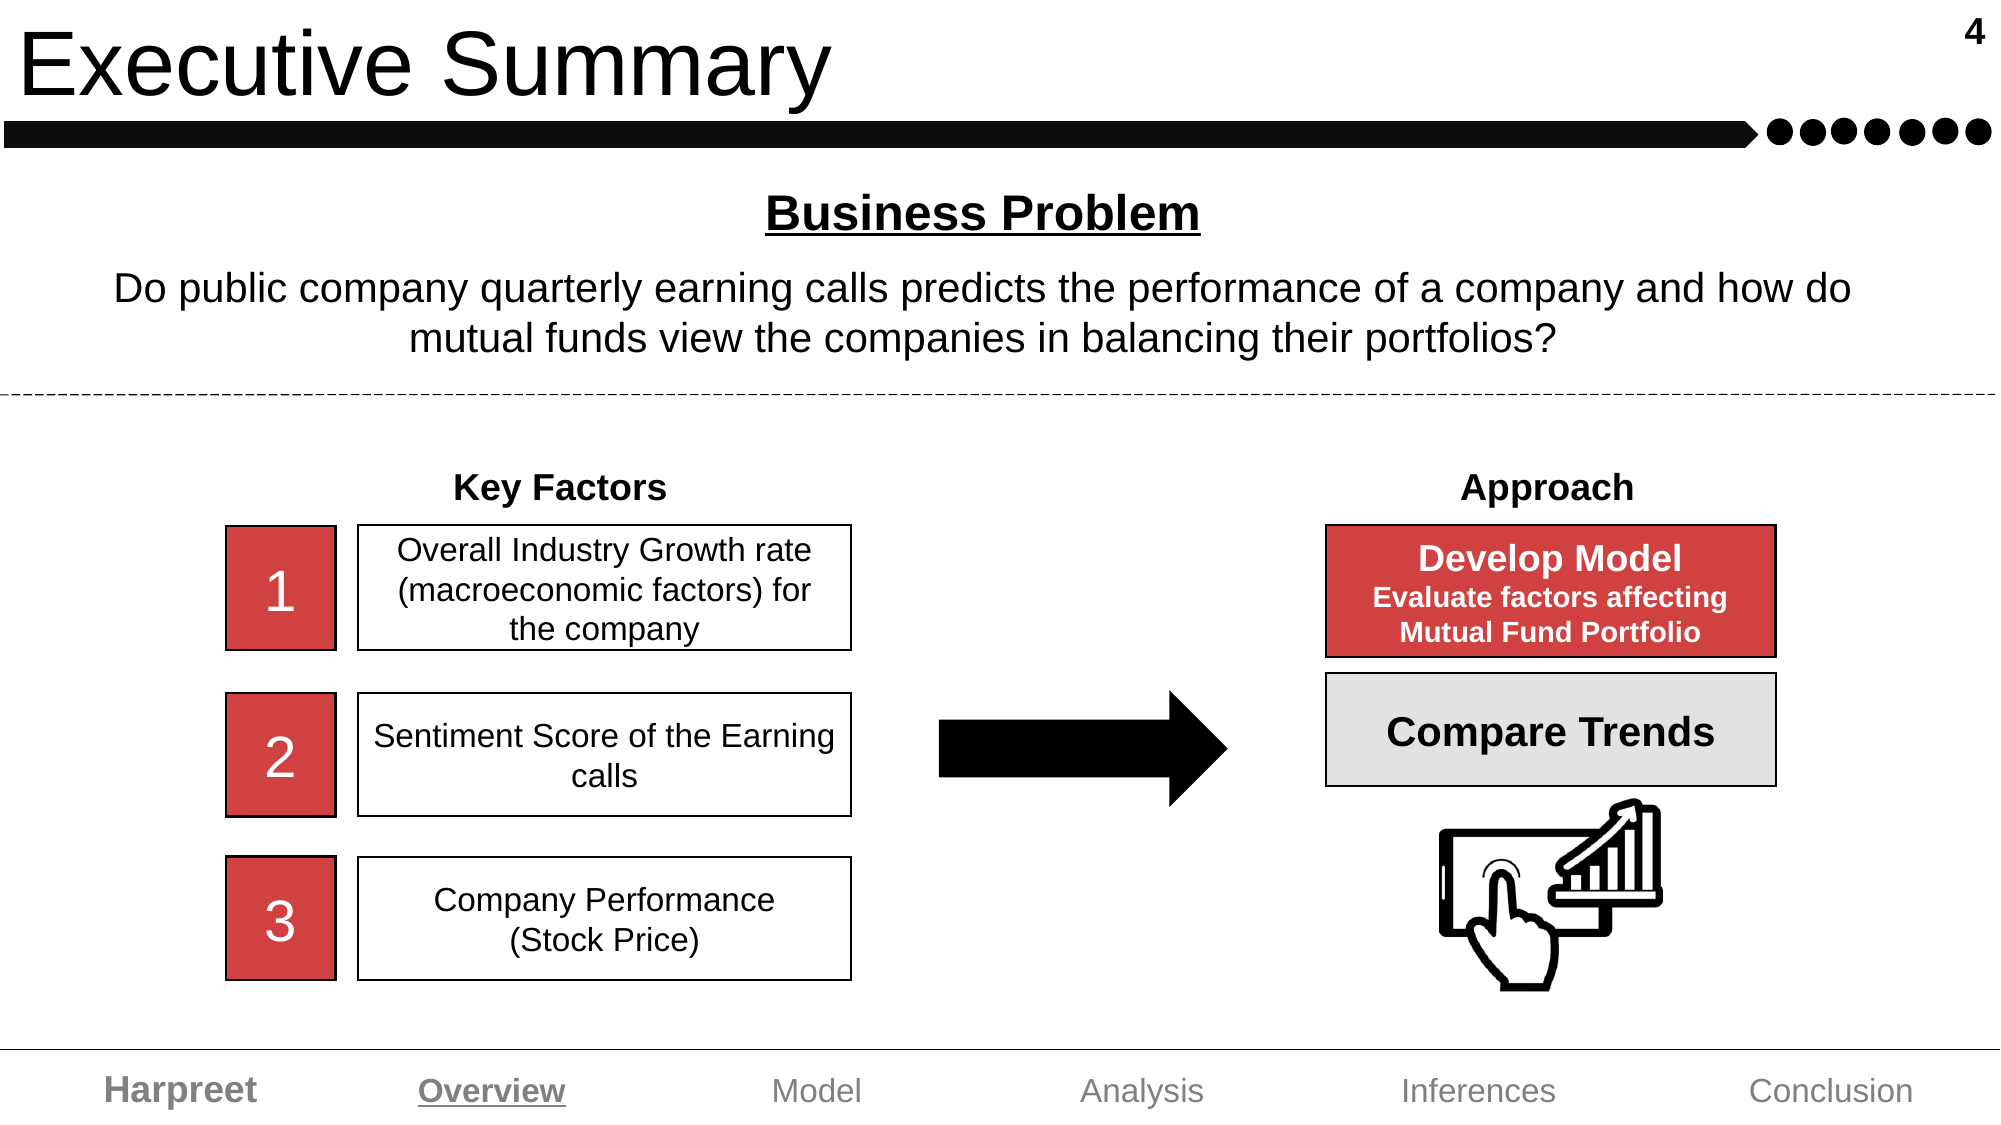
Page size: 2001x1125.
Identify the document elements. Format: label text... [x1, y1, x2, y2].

text_box Executive Summary [2, 0, 1406, 117]
text_box Business Problem Do public company quarterly earning calls predicts the performance of a company and how do mutual funds view the companies in balancing their portfolios? [67, 172, 1899, 368]
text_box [225, 455, 1777, 996]
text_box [2, 118, 1991, 150]
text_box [0, 1027, 2000, 1125]
text_box [1767, 0, 2000, 145]
